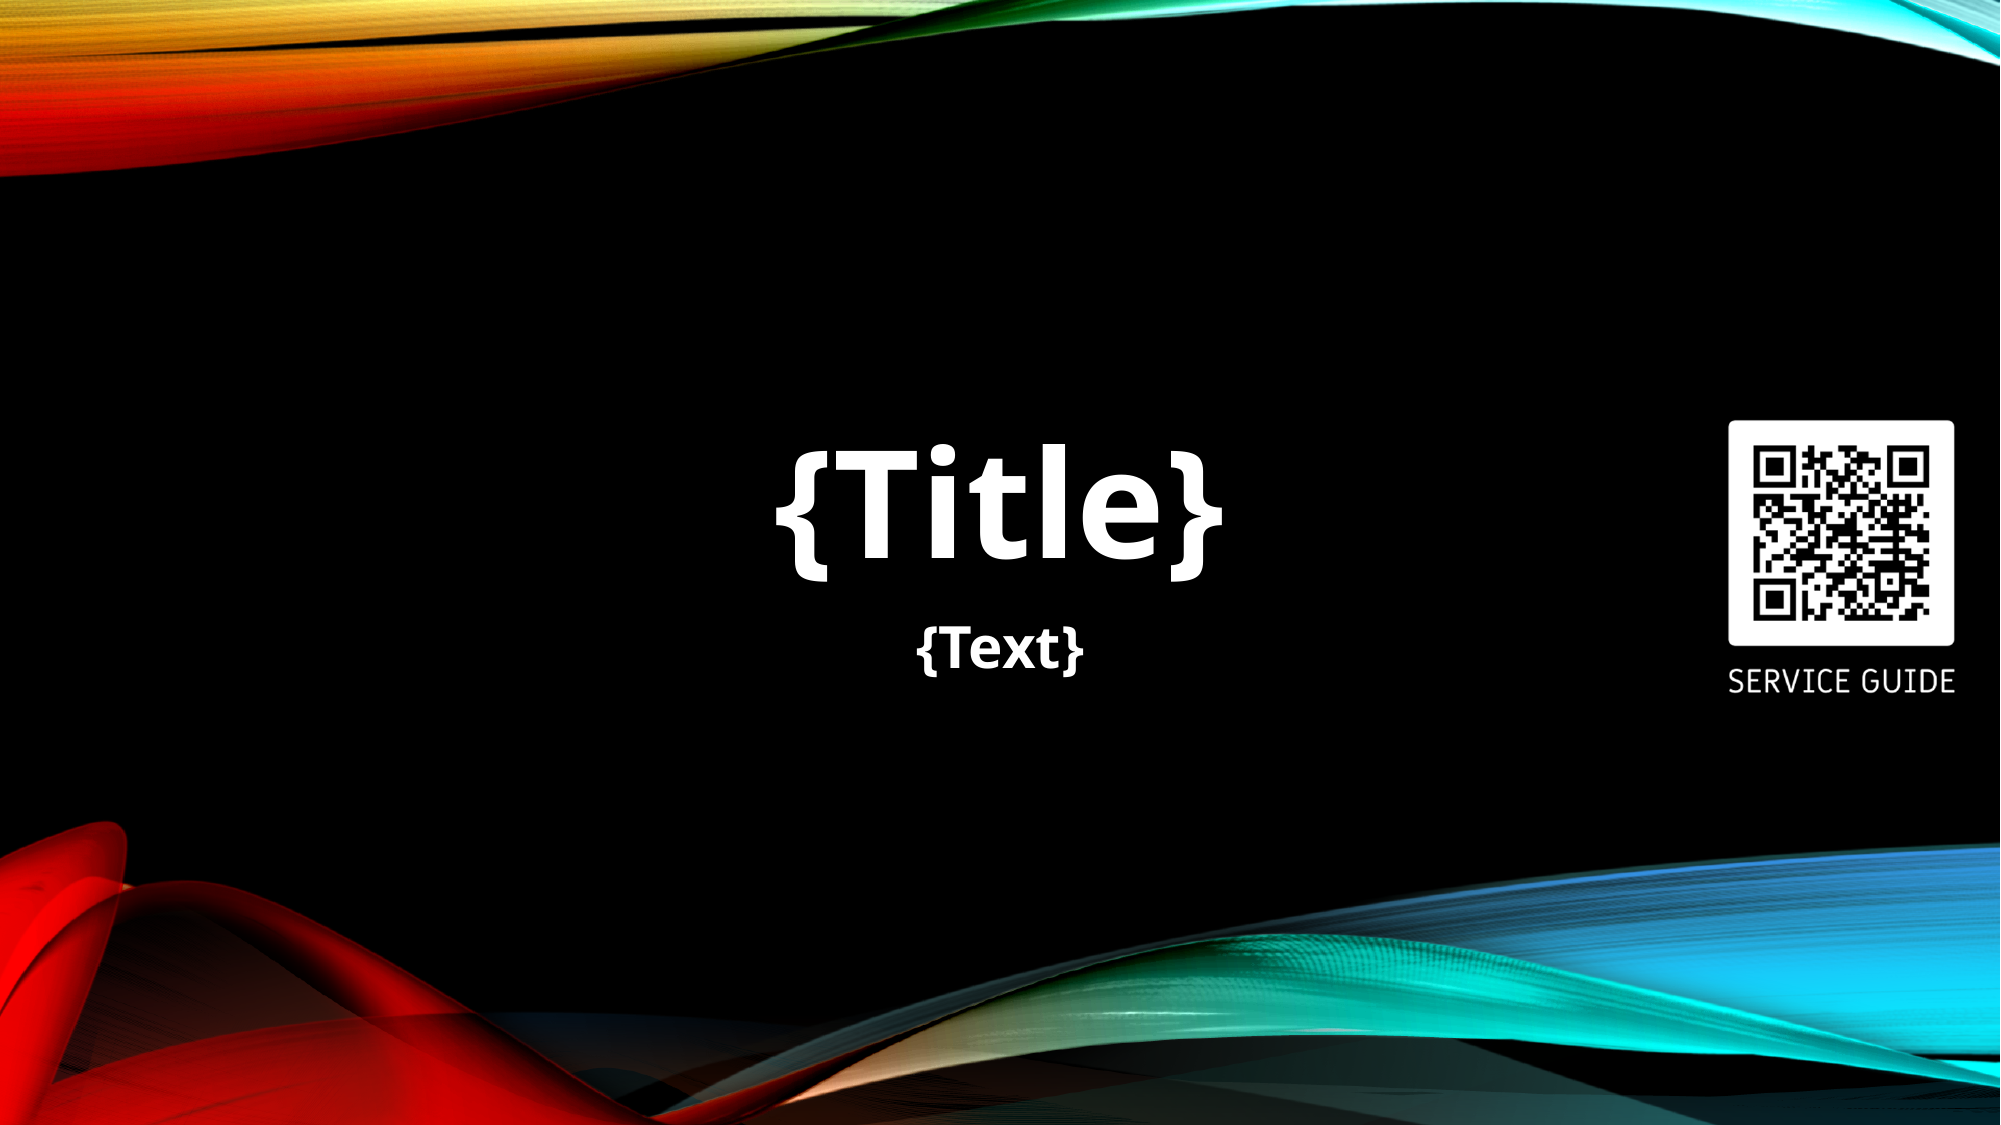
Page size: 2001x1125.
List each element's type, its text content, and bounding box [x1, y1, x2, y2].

picture [1719, 411, 1963, 714]
title {Title} [189, 223, 1811, 596]
subtitle {Text} [399, 595, 1600, 709]
picture [0, 819, 2000, 1125]
picture [0, 0, 2000, 178]
